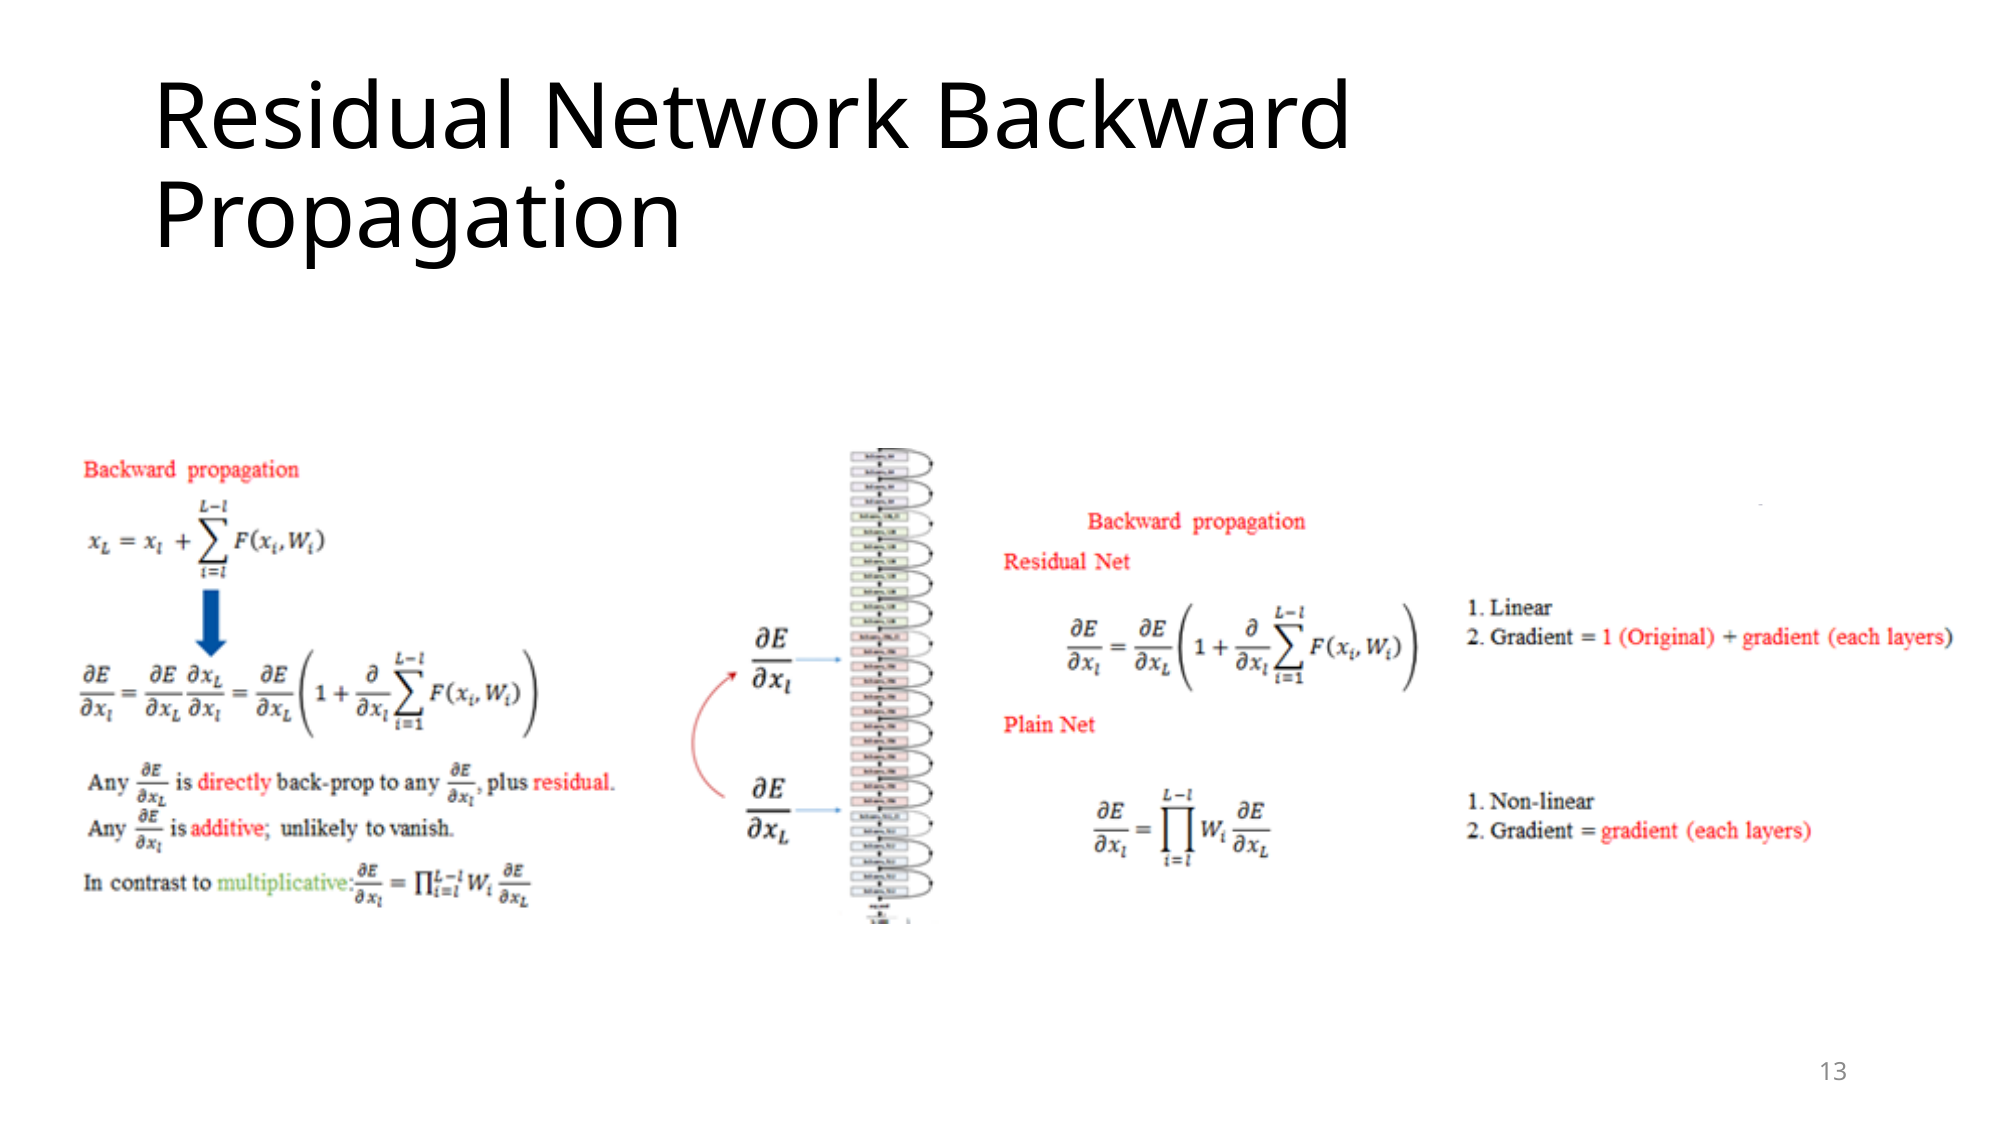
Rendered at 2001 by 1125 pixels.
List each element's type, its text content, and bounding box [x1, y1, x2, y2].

title Residual Network Backward Propagation [137, 59, 1863, 278]
picture [999, 504, 1956, 869]
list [0, 448, 939, 924]
slide_number 13 [1412, 1042, 1863, 1103]
